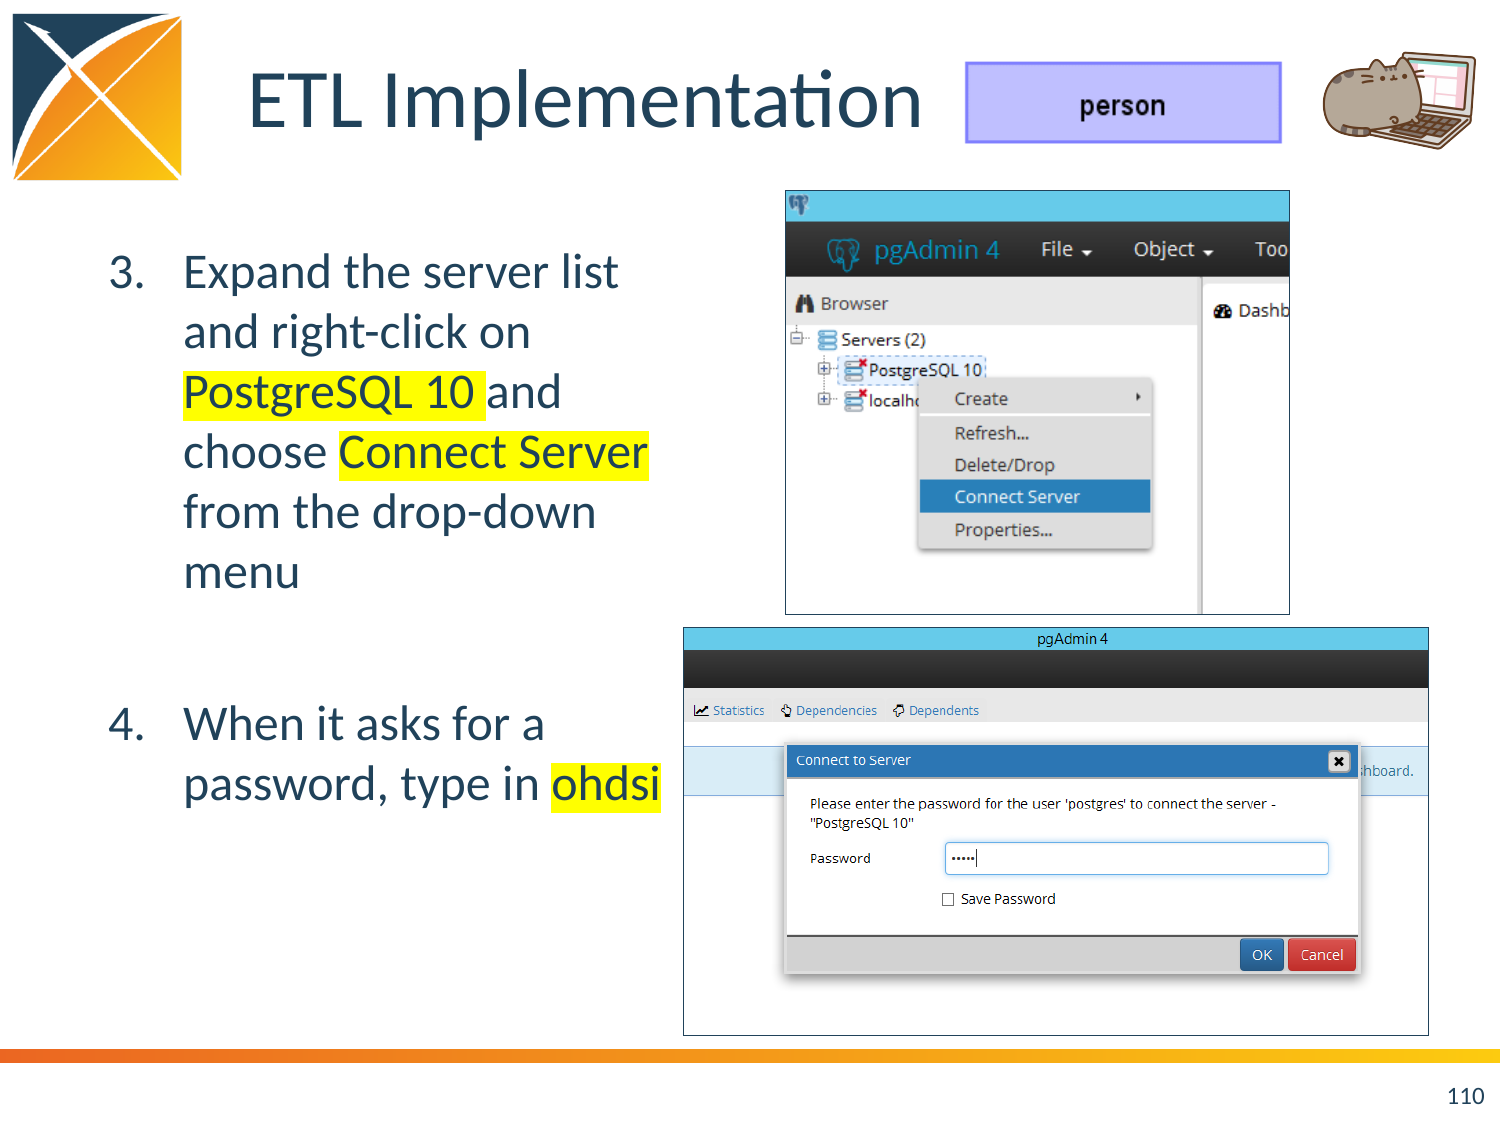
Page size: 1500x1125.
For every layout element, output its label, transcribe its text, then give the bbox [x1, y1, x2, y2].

title ETL Implementation [187, 24, 985, 163]
picture [683, 627, 1429, 1037]
slide_number 110 [1149, 1065, 1500, 1125]
picture [1312, 9, 1495, 192]
picture [956, 51, 1290, 151]
picture [784, 190, 1290, 615]
text_box Expand the server list and right-click on PostgreSQL 10 and choose Connect Server from the drop-down menu When it asks for a password, type in ohdsi [93, 231, 698, 1011]
picture [0, 0, 206, 200]
